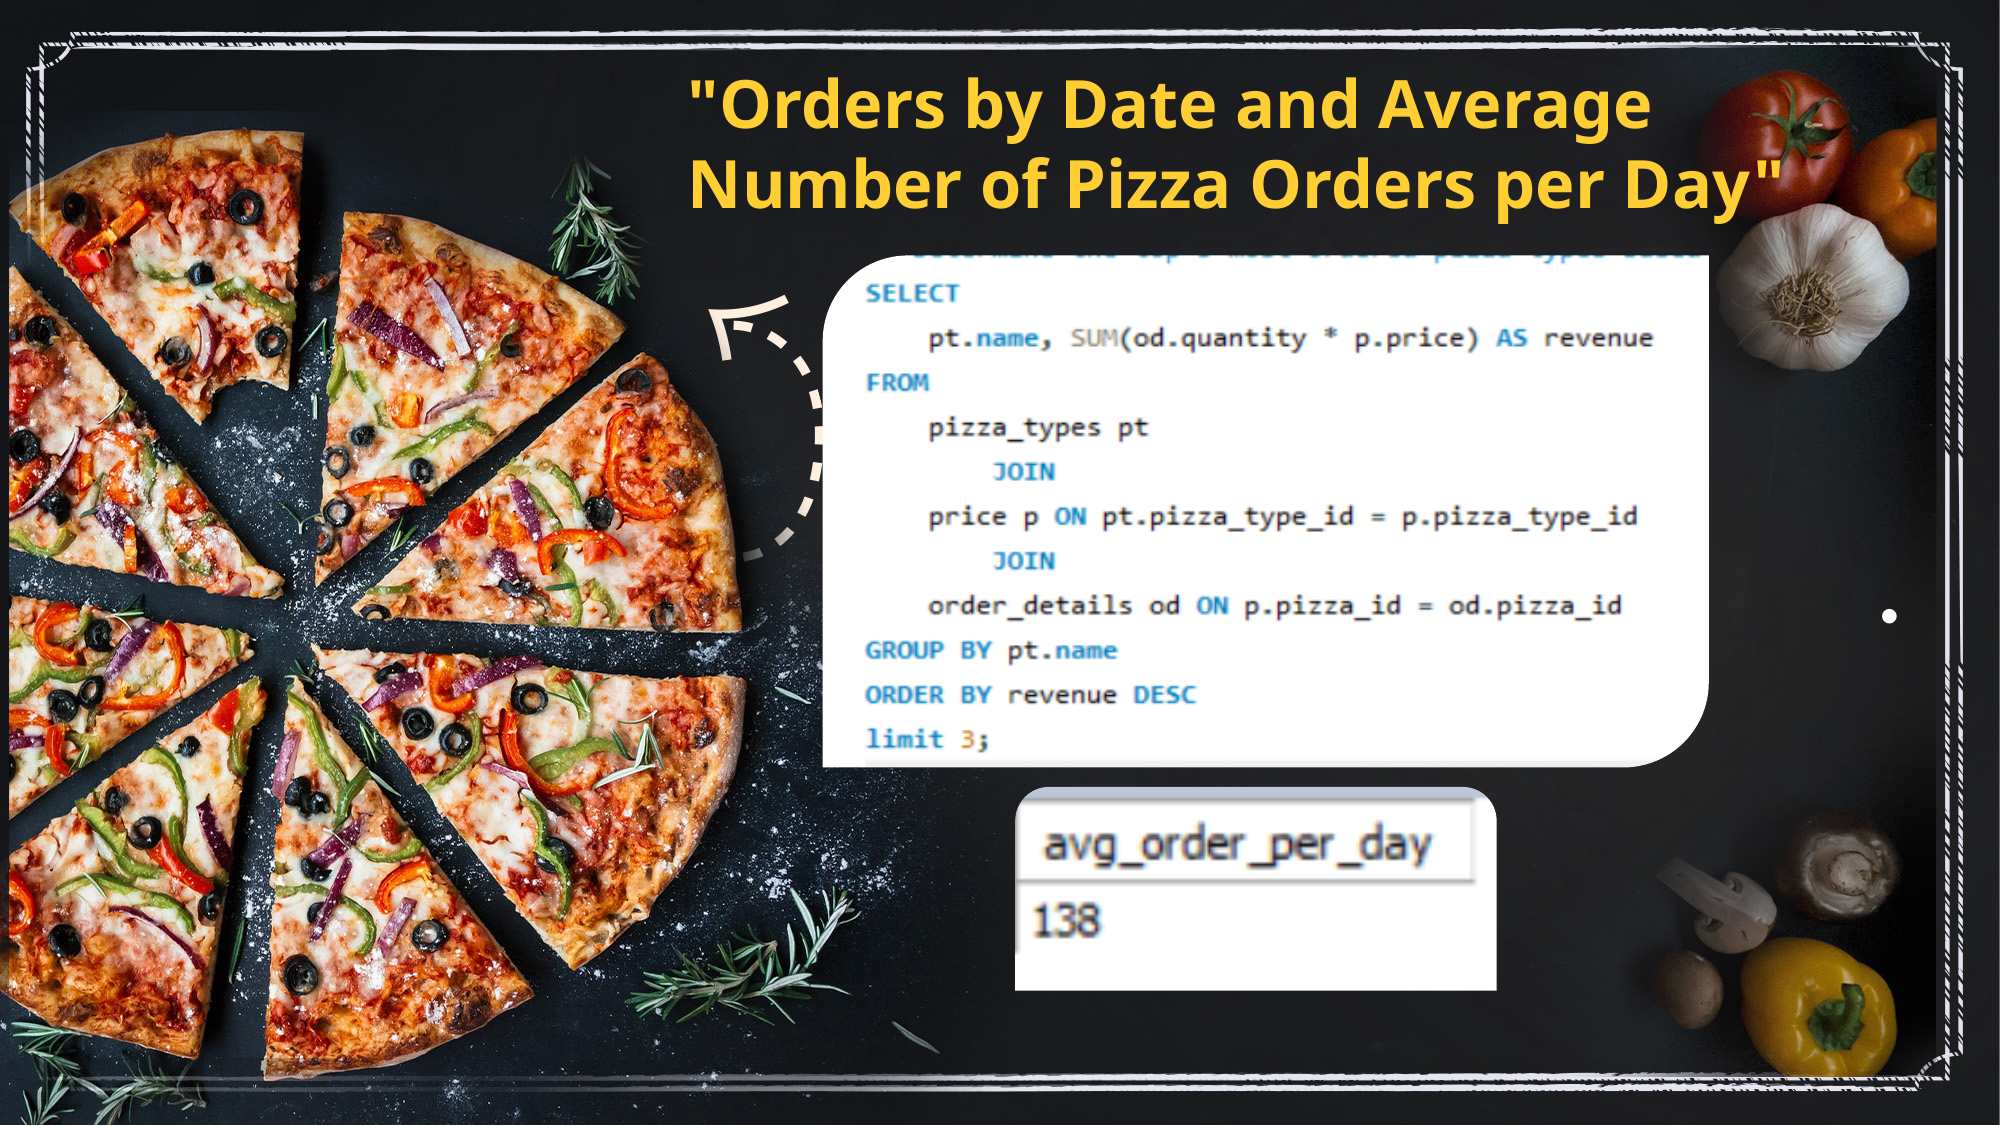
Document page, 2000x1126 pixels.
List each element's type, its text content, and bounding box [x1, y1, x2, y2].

picture [0, 0, 2000, 1126]
text_box "Orders by Date and Average Number of Pizza Orders per Day" [598, 54, 2000, 213]
title . [1991, 213, 2000, 1062]
